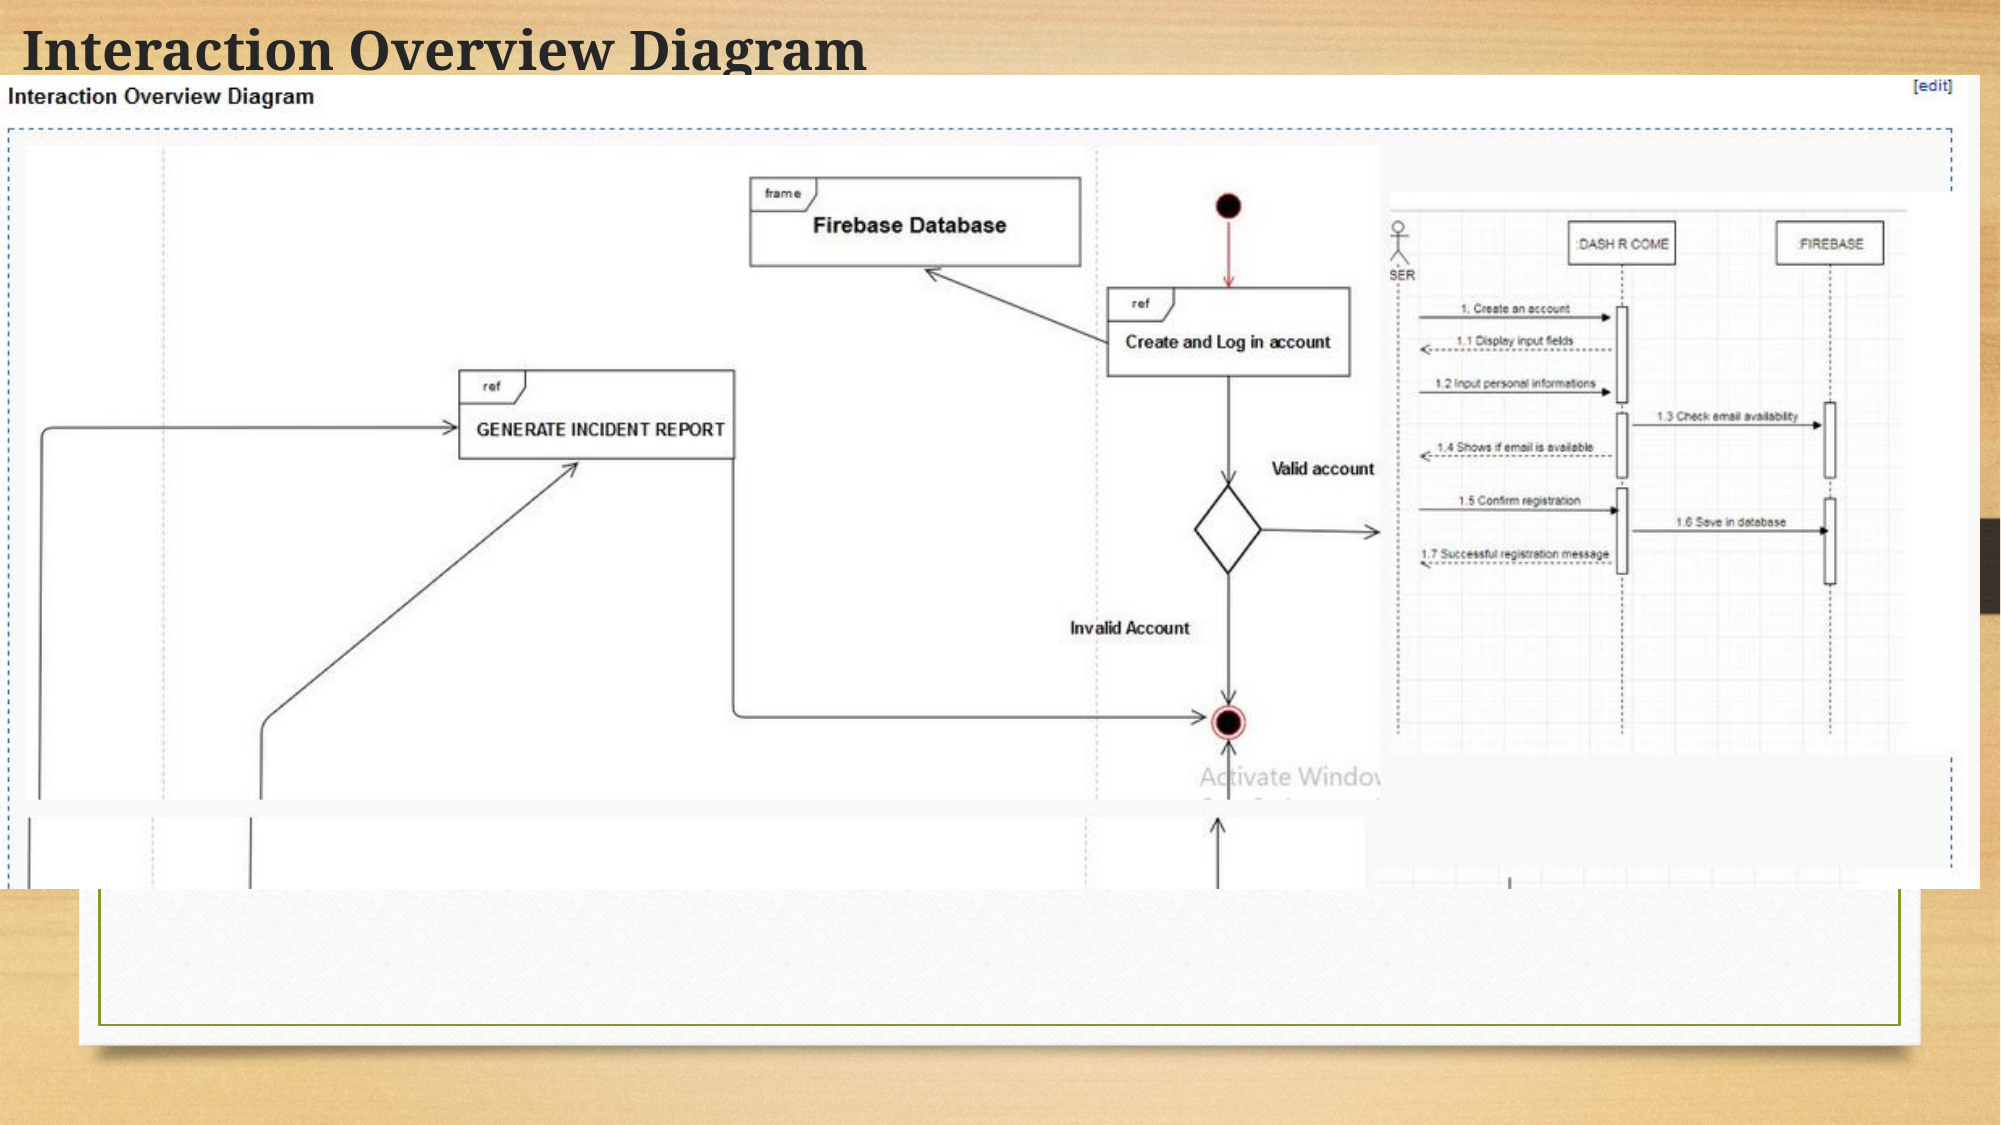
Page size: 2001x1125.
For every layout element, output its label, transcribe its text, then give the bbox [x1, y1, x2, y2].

title Interaction Overview Diagram [0, 0, 892, 75]
picture [0, 0, 2001, 1125]
